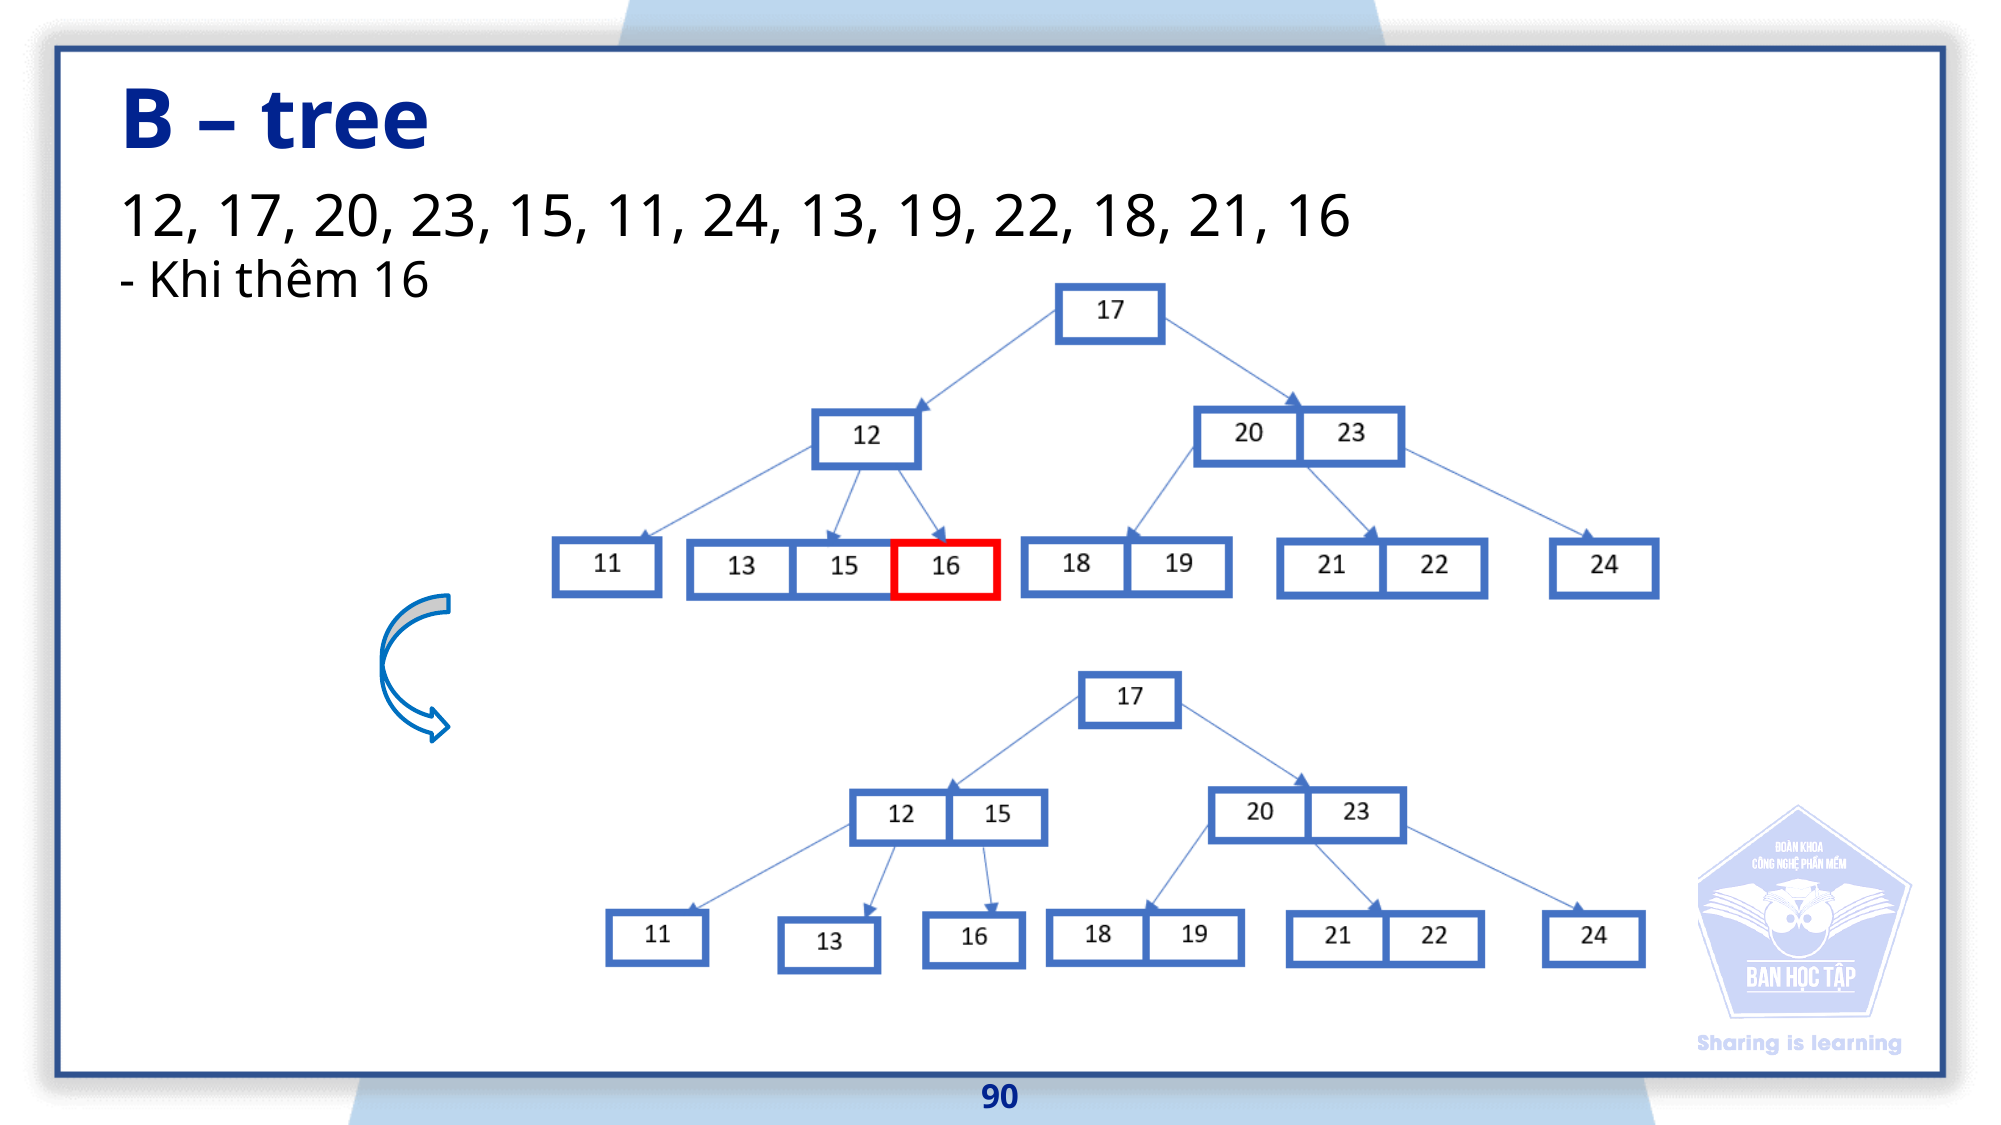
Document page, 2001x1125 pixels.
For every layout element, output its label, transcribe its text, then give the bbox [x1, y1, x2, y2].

slide_number 90 [774, 1070, 1225, 1125]
text_box 12, 17, 20, 23, 15, 11, 24, 13, 19, 22, 18, 21, 16 - Khi thêm 16 [104, 170, 1896, 816]
text_box [379, 593, 451, 744]
picture [0, 0, 2001, 1125]
title B – tree [104, 54, 1896, 170]
